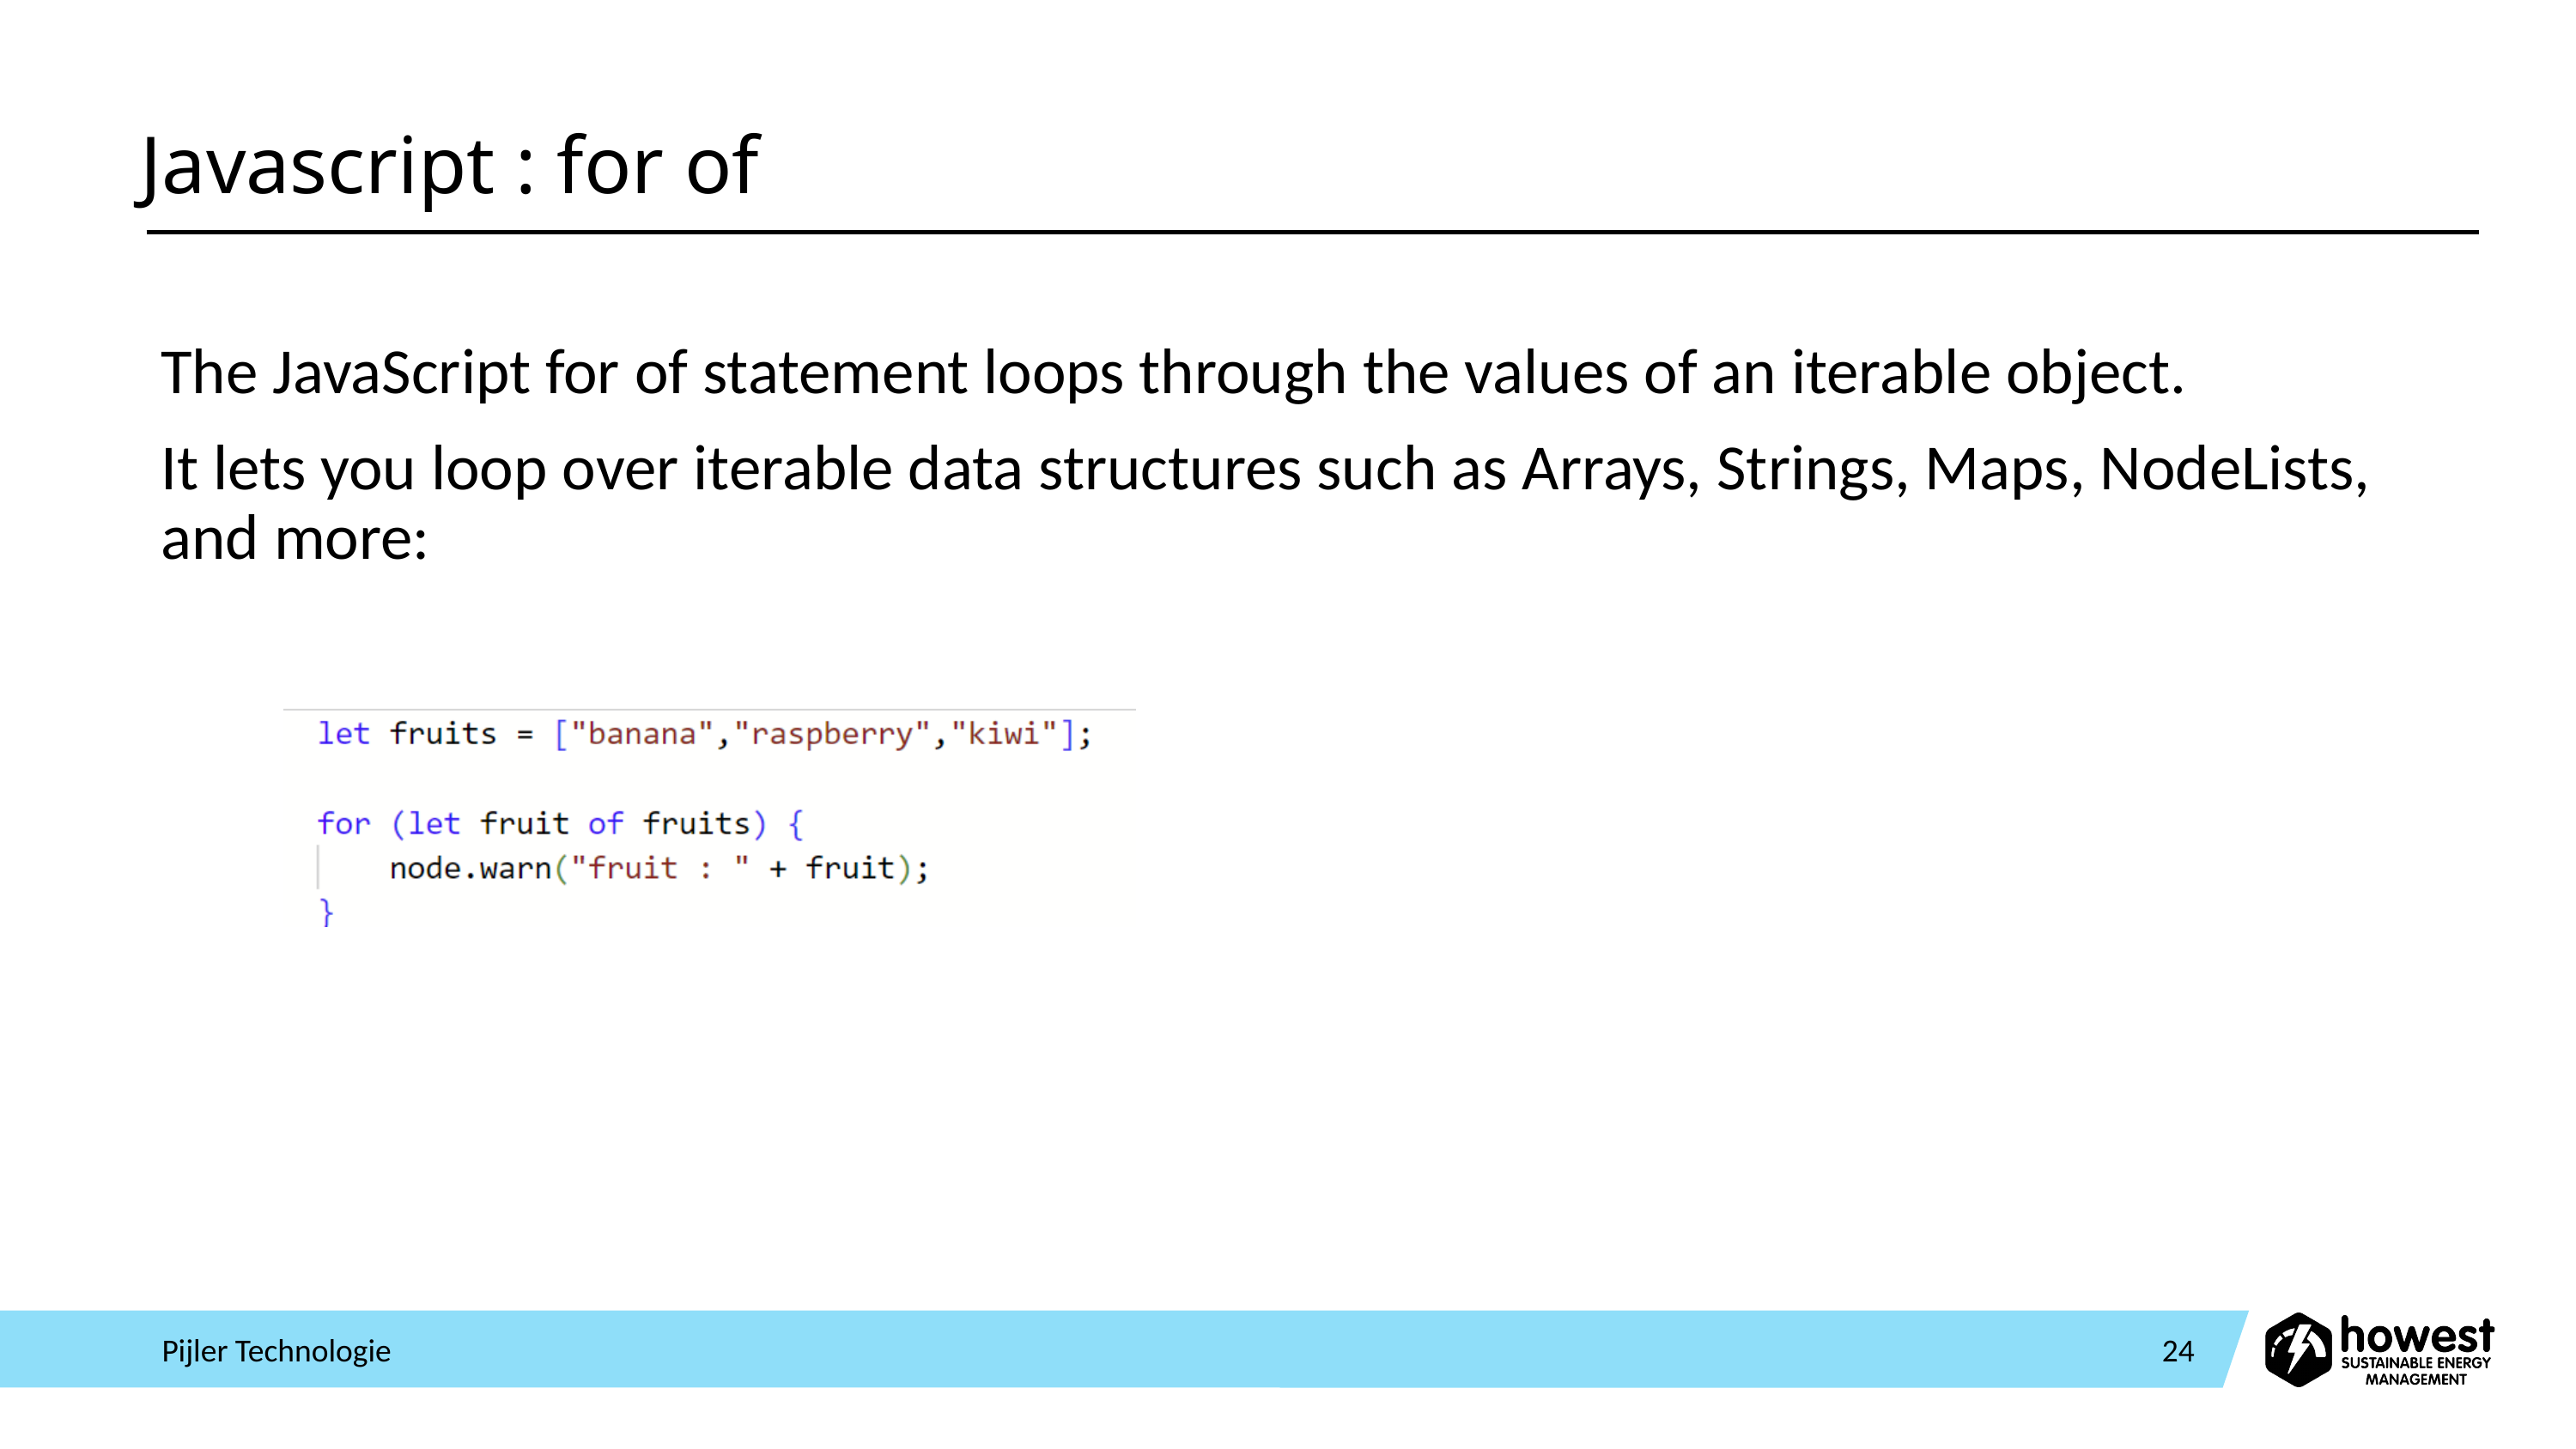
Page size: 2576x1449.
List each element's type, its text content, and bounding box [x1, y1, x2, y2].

picture [2265, 1313, 2495, 1387]
slide_number 24 [1676, 1310, 2208, 1388]
slide_number Pijler Technologie [149, 1310, 729, 1388]
list The JavaScript for of statement loops through the values of an iterable object. It lets you loop over iterable data structures such as Arrays, Strings, Maps, NodeLists, and more: [148, 331, 2483, 1191]
title Javascript : for of [140, 124, 2476, 215]
picture [283, 704, 1136, 927]
